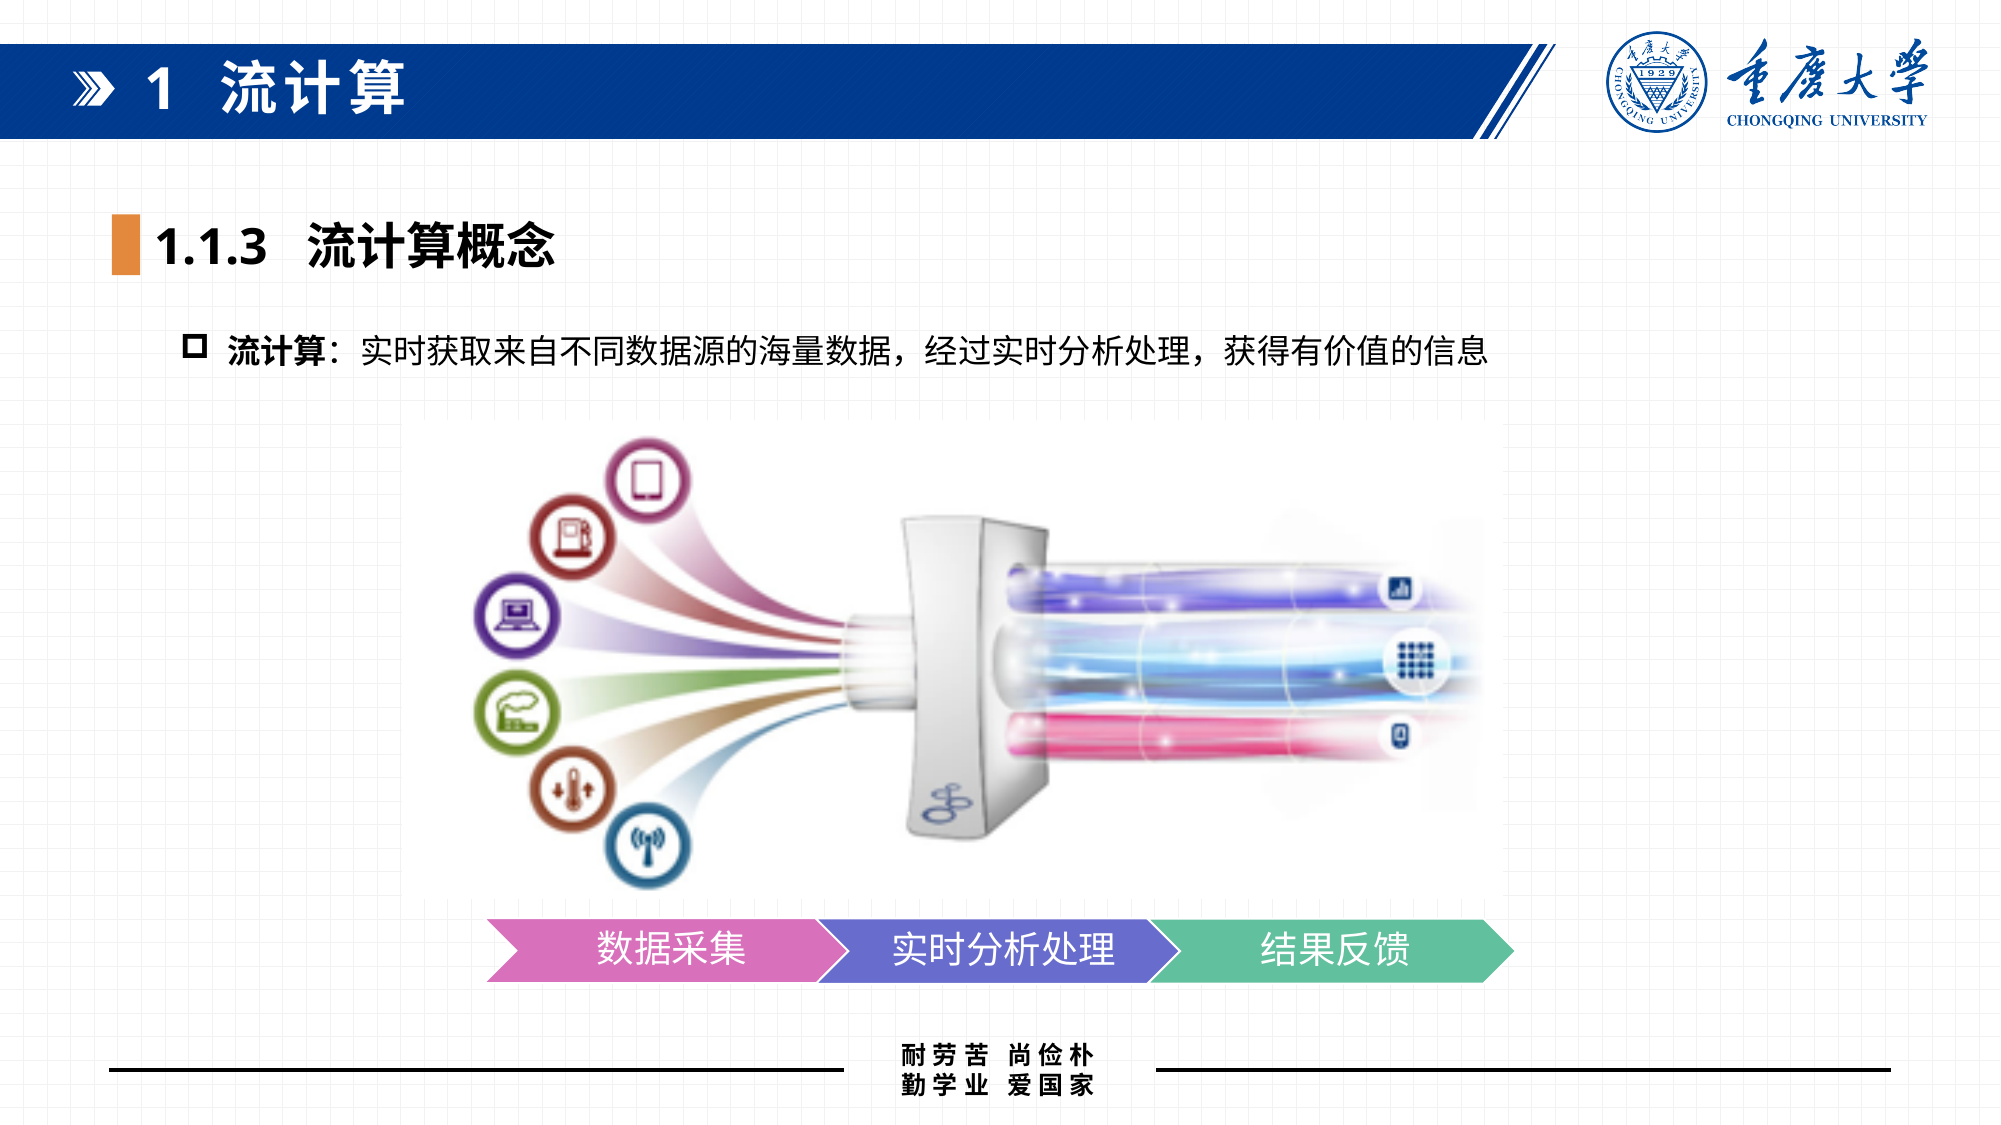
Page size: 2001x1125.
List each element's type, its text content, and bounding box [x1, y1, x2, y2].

list 1.1.3 流计算概念 [139, 213, 1891, 275]
list 1 流计算 [108, 51, 1356, 136]
picture [1606, 31, 1928, 133]
picture [395, 414, 1504, 899]
text_box 流计算：实时获取来自不同数据源的海量数据，经过实时分析处理，获得有价值的信息 [165, 323, 1777, 378]
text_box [483, 760, 1517, 1125]
